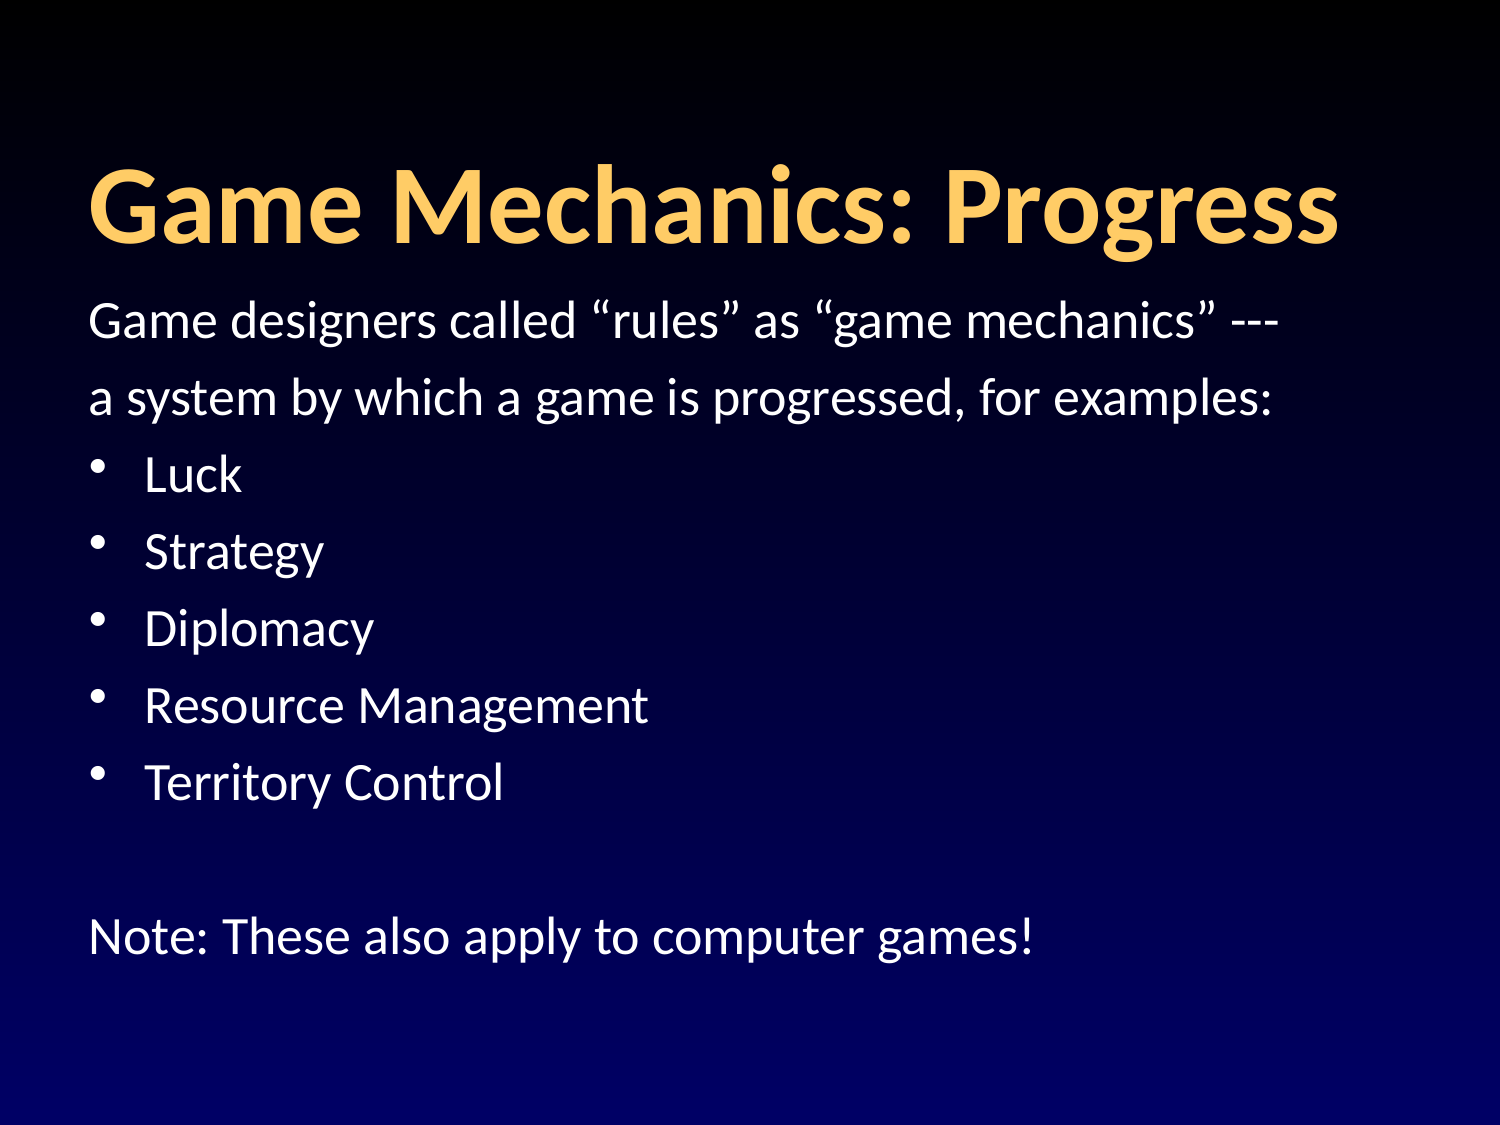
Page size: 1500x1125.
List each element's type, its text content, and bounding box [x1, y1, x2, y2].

title Game Mechanics: Progress [75, 124, 1425, 263]
list Game designers called “rules” as “game mechanics” --- a system by which a game is progressed, for examples: Luck Strategy Diplomacy Resource Management Territory Control Note: These also apply to computer games! [75, 285, 1454, 932]
